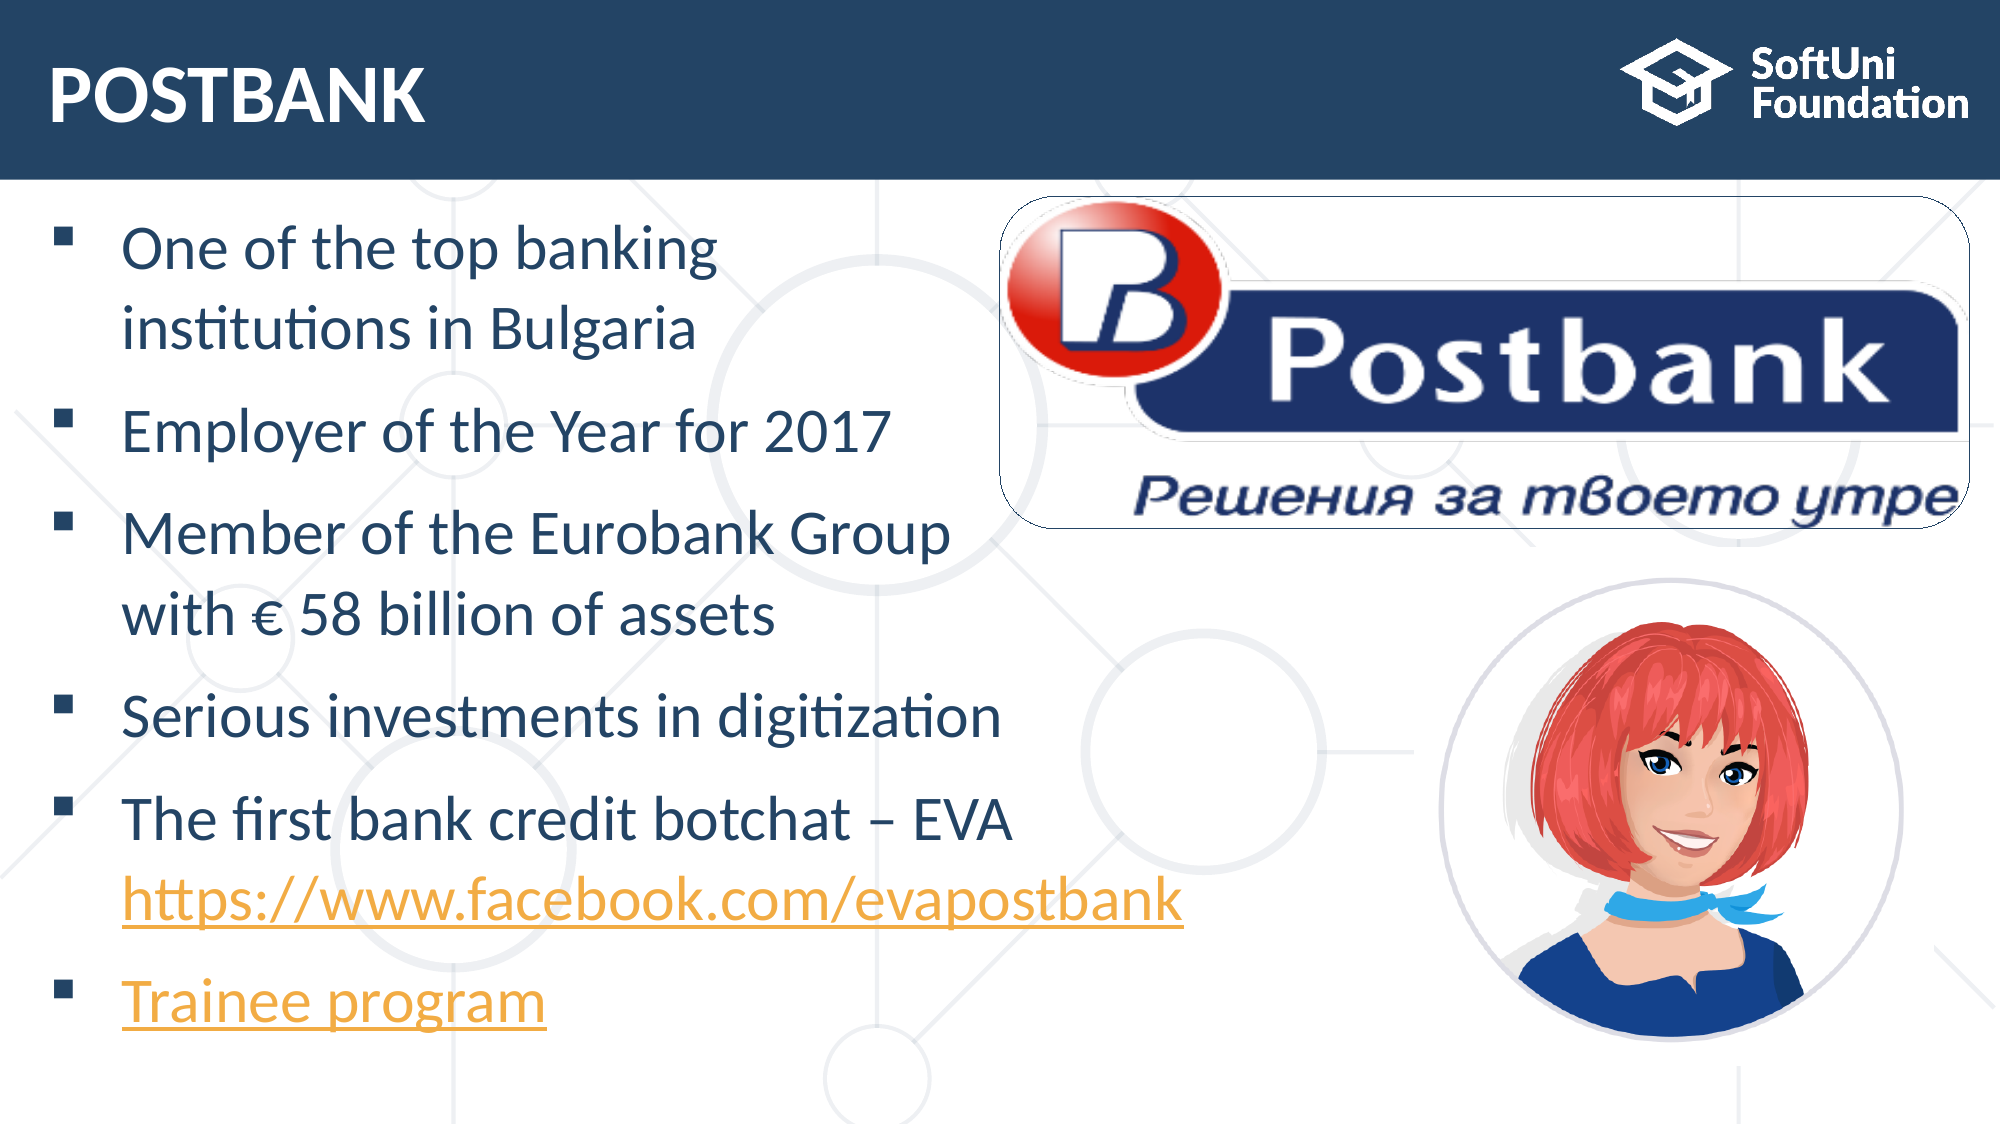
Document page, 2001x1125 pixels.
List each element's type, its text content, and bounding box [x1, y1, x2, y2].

title POSTBANK [31, 16, 1591, 162]
picture [1619, 38, 1968, 126]
picture [1413, 546, 1934, 1067]
picture [999, 195, 1971, 529]
list One of the top banking institutions in Bulgaria Employer of the Year for 2017 Мember of the Eurobank Group with € 58 billion of assets Serious investments in digitization The first bank credit botchat – EVA https://www.facebook.com/evapostbank Trainee program [31, 196, 1970, 1050]
